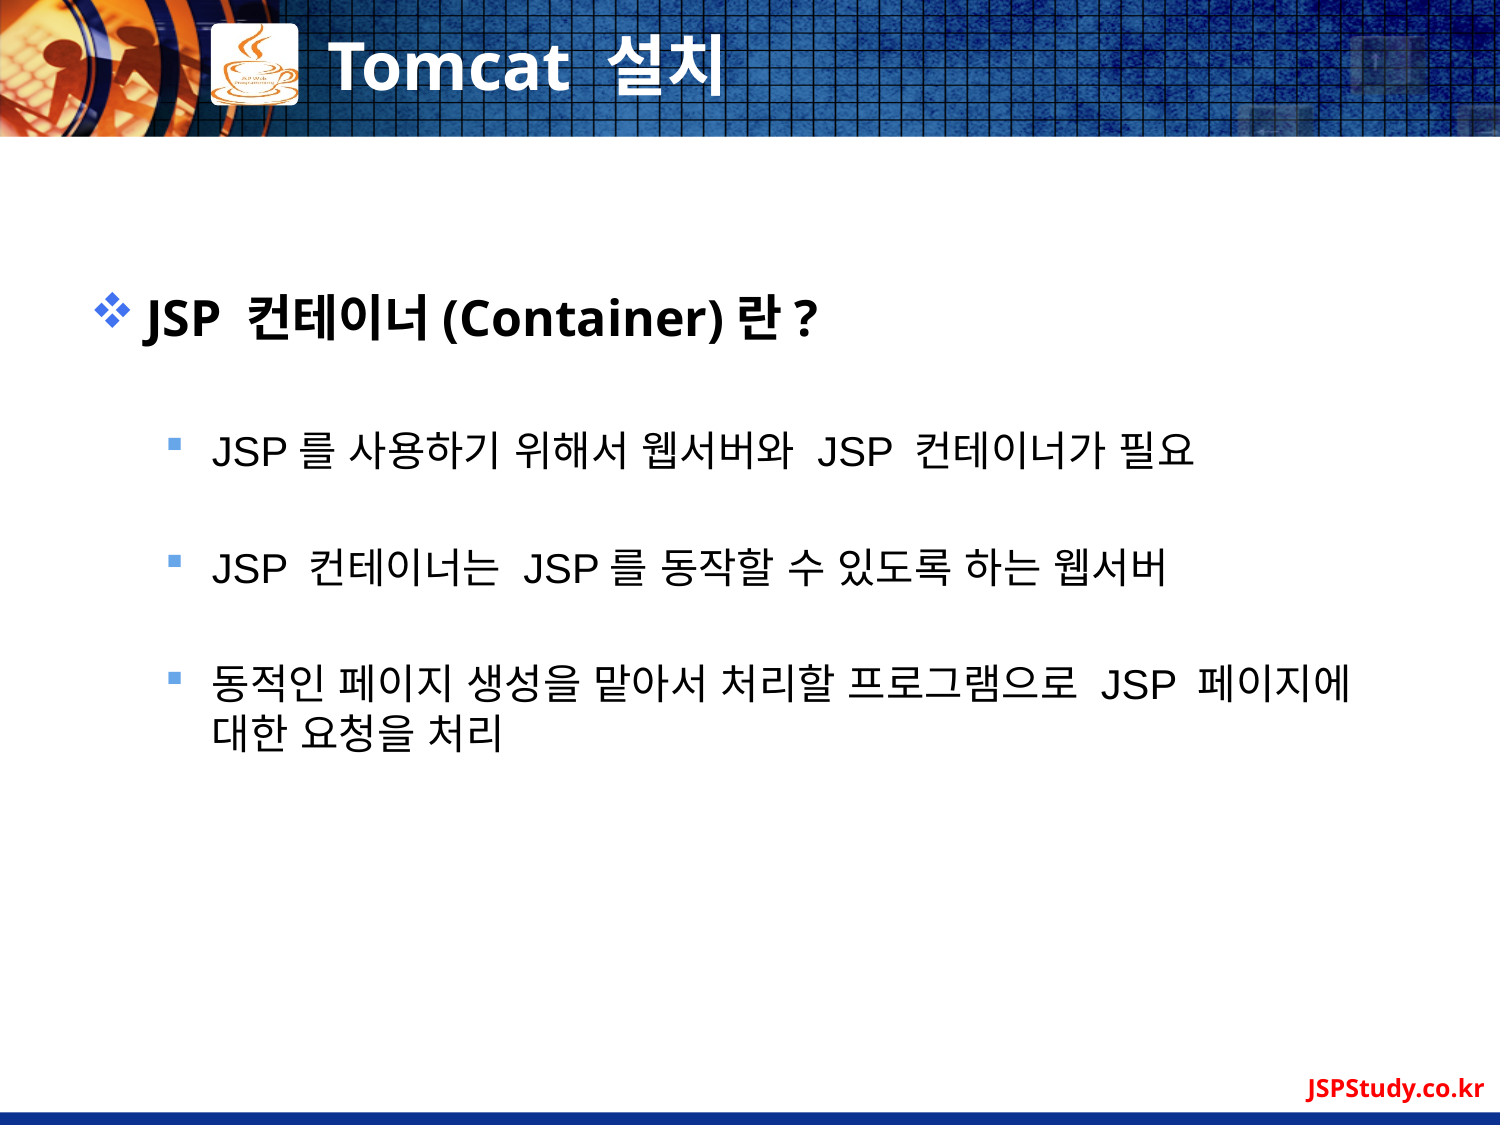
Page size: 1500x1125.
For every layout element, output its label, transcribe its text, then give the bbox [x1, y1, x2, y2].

title Tomcat 설치 [312, 17, 1388, 111]
footer JSPStudy.co.kr [1024, 1064, 1500, 1118]
picture [0, 0, 1500, 138]
text_box JSP 컨테이너(Container)란? JSP를 사용하기 위해서 웹서버와 JSP 컨테이너가 필요 JSP 컨테이너는 JSP를 동작할 수 있도록 하는 웹서버 동적인 페이지 생성을 맡아서 처리할 프로그램으로 JSP 페이지에 대한 요청을 처리 [74, 278, 1425, 1042]
